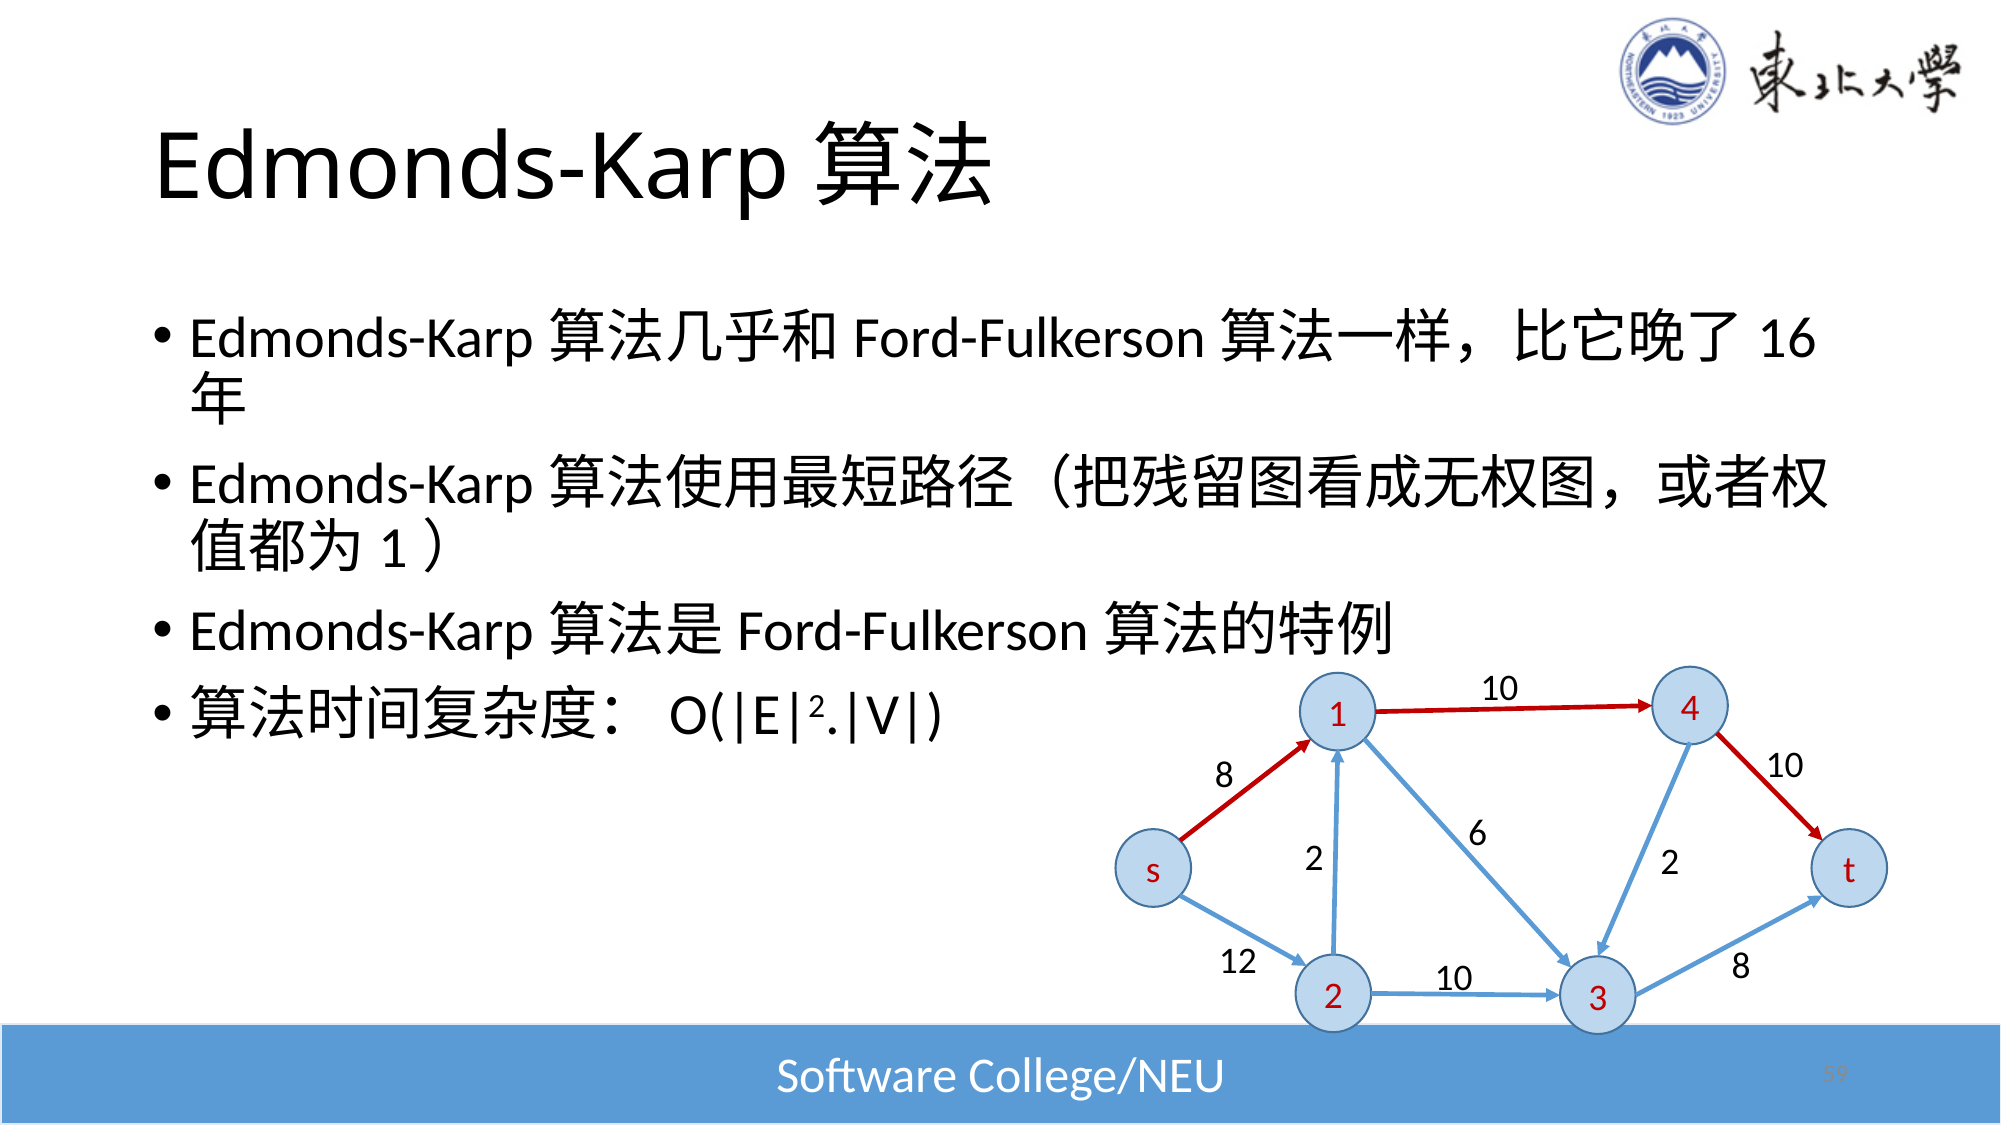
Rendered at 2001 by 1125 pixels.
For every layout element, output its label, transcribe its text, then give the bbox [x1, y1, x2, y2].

title Edmonds-Karp算法 [137, 59, 1863, 278]
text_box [1115, 655, 1888, 1034]
picture [1605, 4, 1987, 135]
list Edmonds-Karp算法几乎和Ford-Fulkerson算法一样，比它晚了16年 Edmonds-Karp算法使用最短路径（把残留图看成无权图，或者权值都为1） Edmonds-Karp算法是Ford-Fulkerson算法的特例 算法时间复杂度：O(|E|2.|V|) [137, 299, 1863, 1014]
